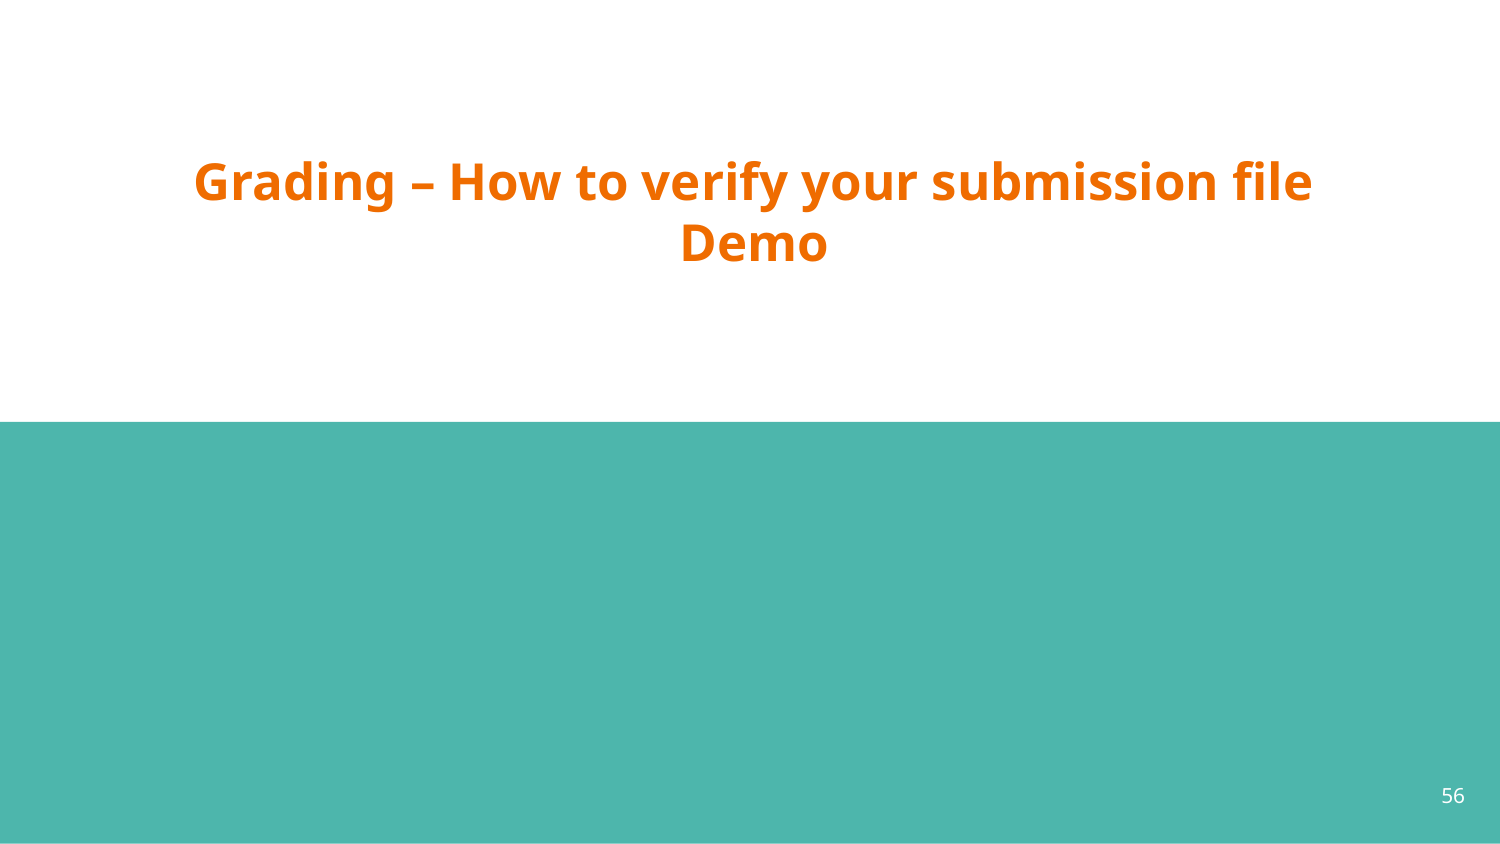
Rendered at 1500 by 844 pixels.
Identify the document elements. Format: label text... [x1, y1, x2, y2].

title Grading – How to verify your submission file Demo [51, 133, 1458, 289]
slide_number 56 [1389, 764, 1480, 830]
